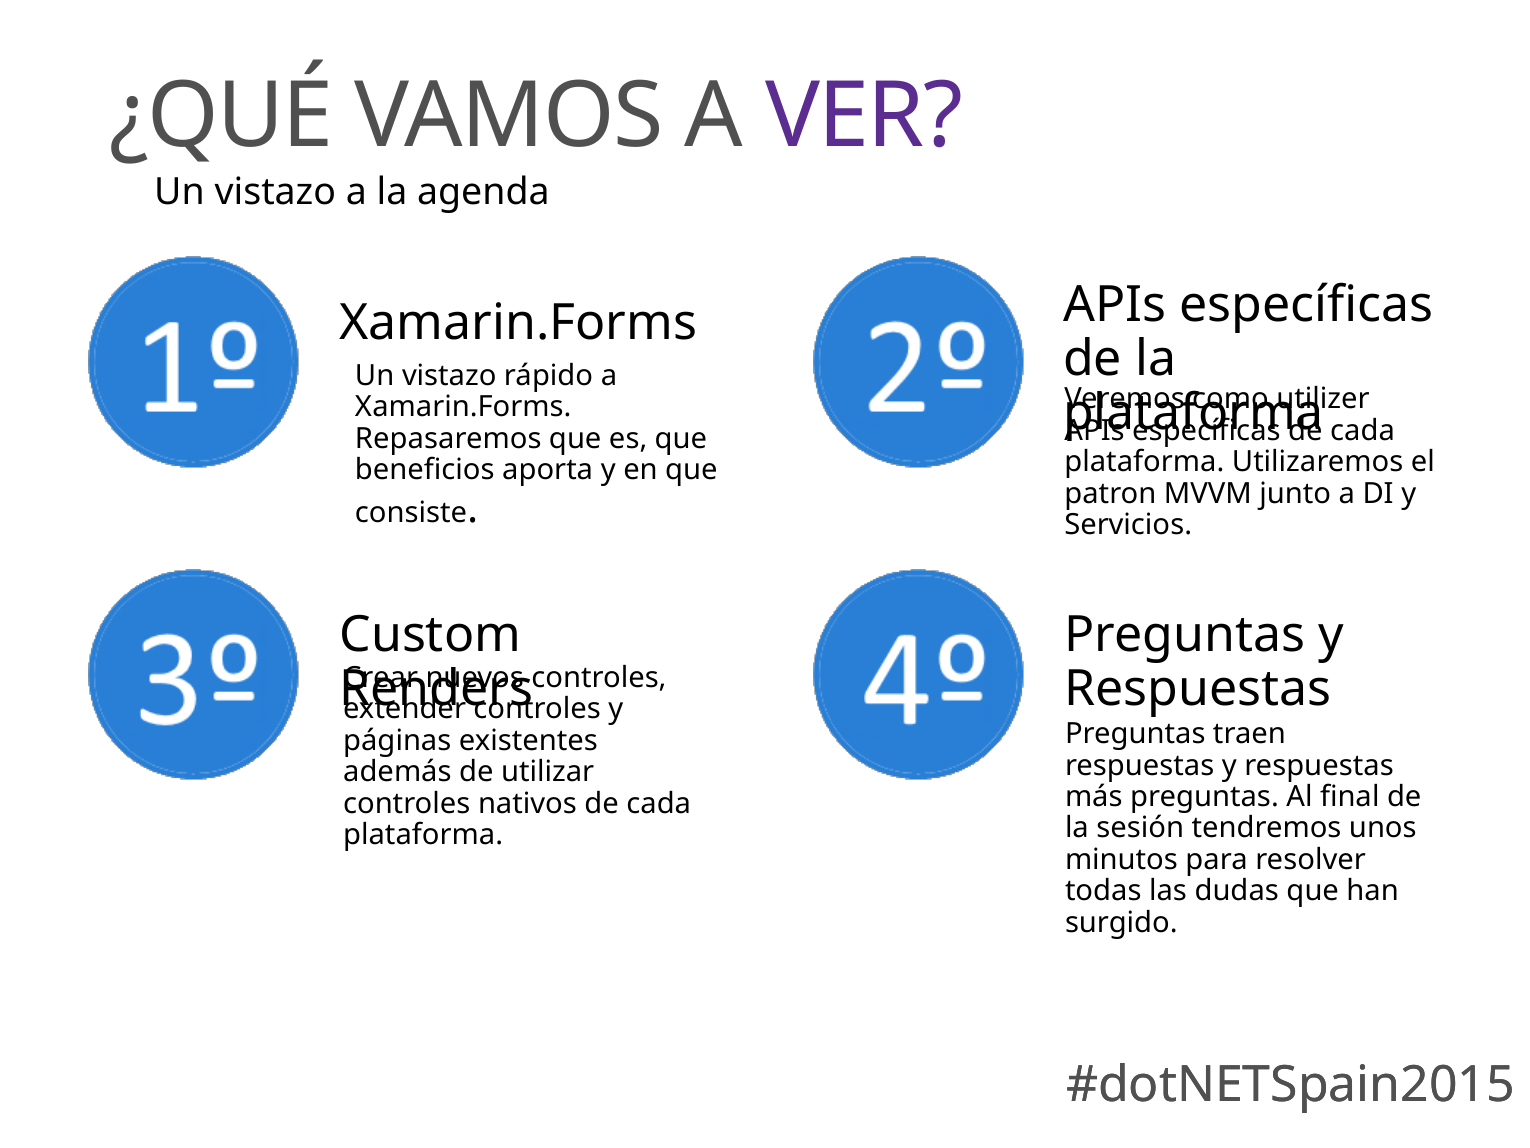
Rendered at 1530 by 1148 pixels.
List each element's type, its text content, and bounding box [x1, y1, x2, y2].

list Preguntas traen respuestas y respuestas más preguntas. Al final de la sesión tendremos unos minutos para resolver todas las dudas que han surgido. [1038, 703, 1463, 858]
text_box ¿QUÉ VAMOS A VER? [85, 52, 1415, 135]
picture [812, 568, 1026, 782]
list Un vistazo a la agenda [127, 157, 1455, 208]
list Custom Renders [312, 593, 738, 644]
list APIs específicas de la plataforma [1036, 263, 1462, 314]
picture [87, 255, 301, 469]
list Xamarin.Forms [312, 280, 738, 331]
picture [812, 255, 1026, 469]
list Un vistazo rápido a Xamarin.Forms. Repasaremos que es, que beneficios aporta y en que consiste. [327, 345, 775, 546]
picture [87, 568, 301, 782]
list Crear nuevos controles, extender controles y páginas existentes además de utilizar controles nativos de cada plataforma. [316, 647, 742, 810]
list Preguntas y Respuestas [1037, 593, 1463, 644]
list Veremos como utilizer APIs específicas de cada plataforma. Utilizaremos el patron MVVM junto a DI y Servicios. [1037, 368, 1463, 515]
